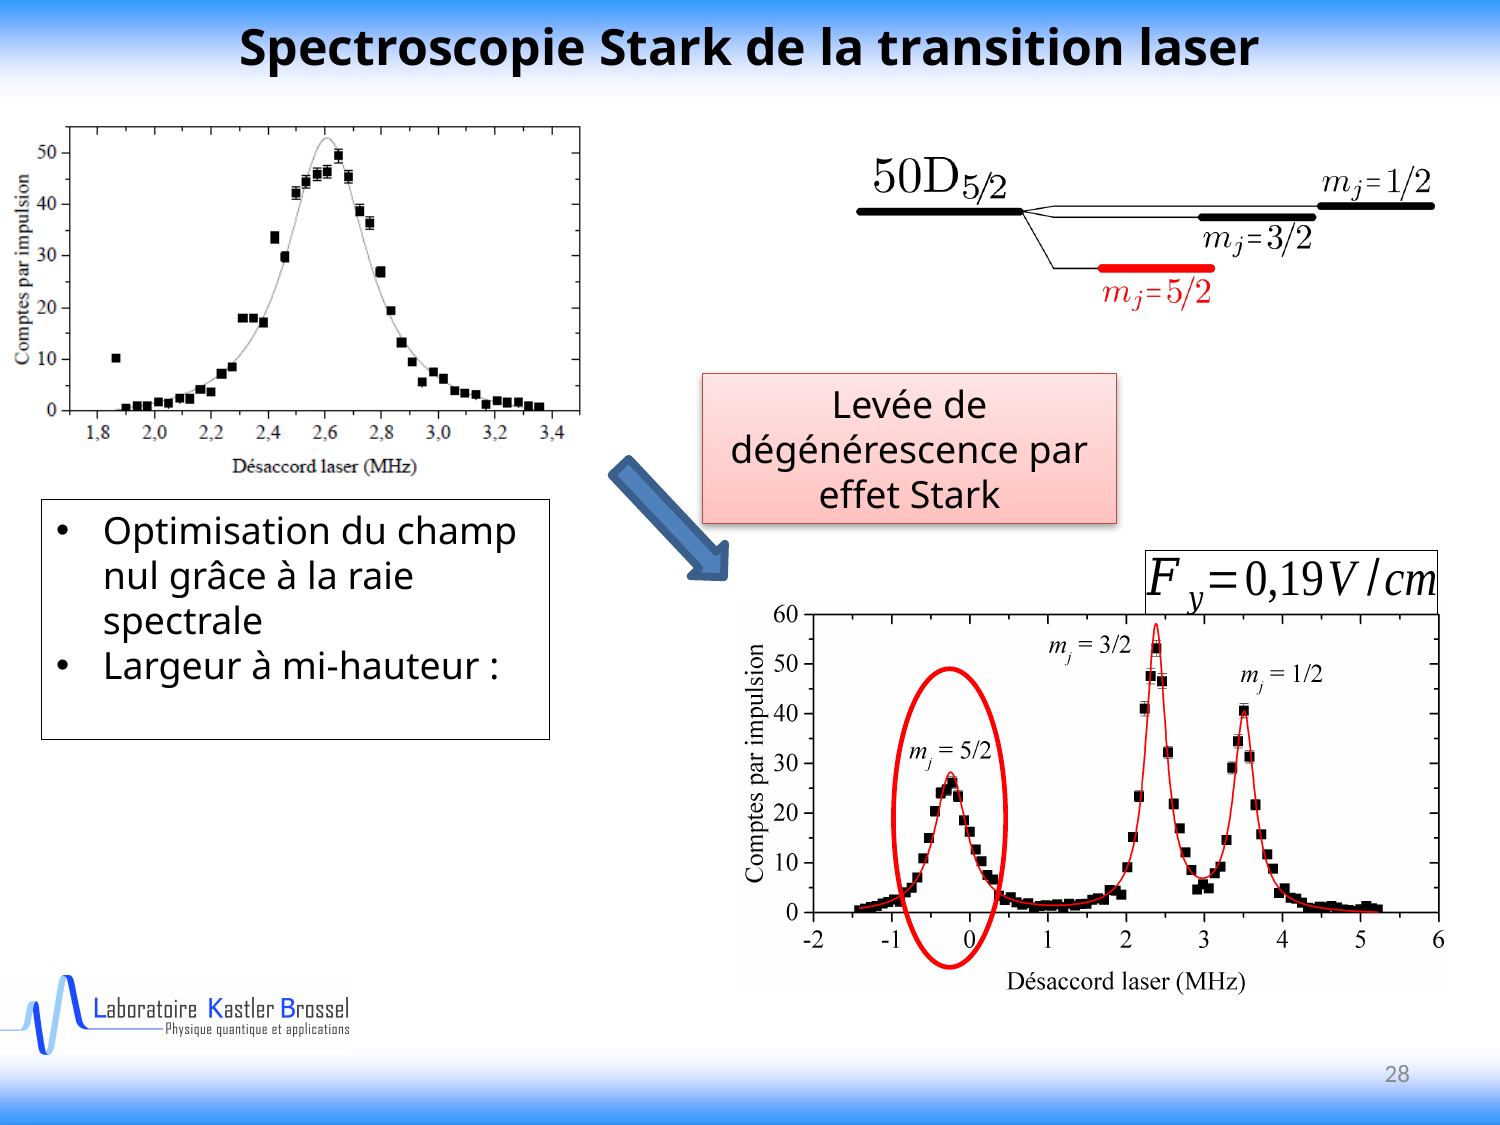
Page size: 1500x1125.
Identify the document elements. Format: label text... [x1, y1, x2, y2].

picture [0, 90, 1500, 1125]
slide_number 28 [1074, 1042, 1425, 1103]
text_box Levée de dégénérescence par effet Stark [702, 373, 1117, 524]
text_box [608, 454, 729, 582]
title Spectroscopie Stark de la transition laser [0, 0, 1500, 90]
